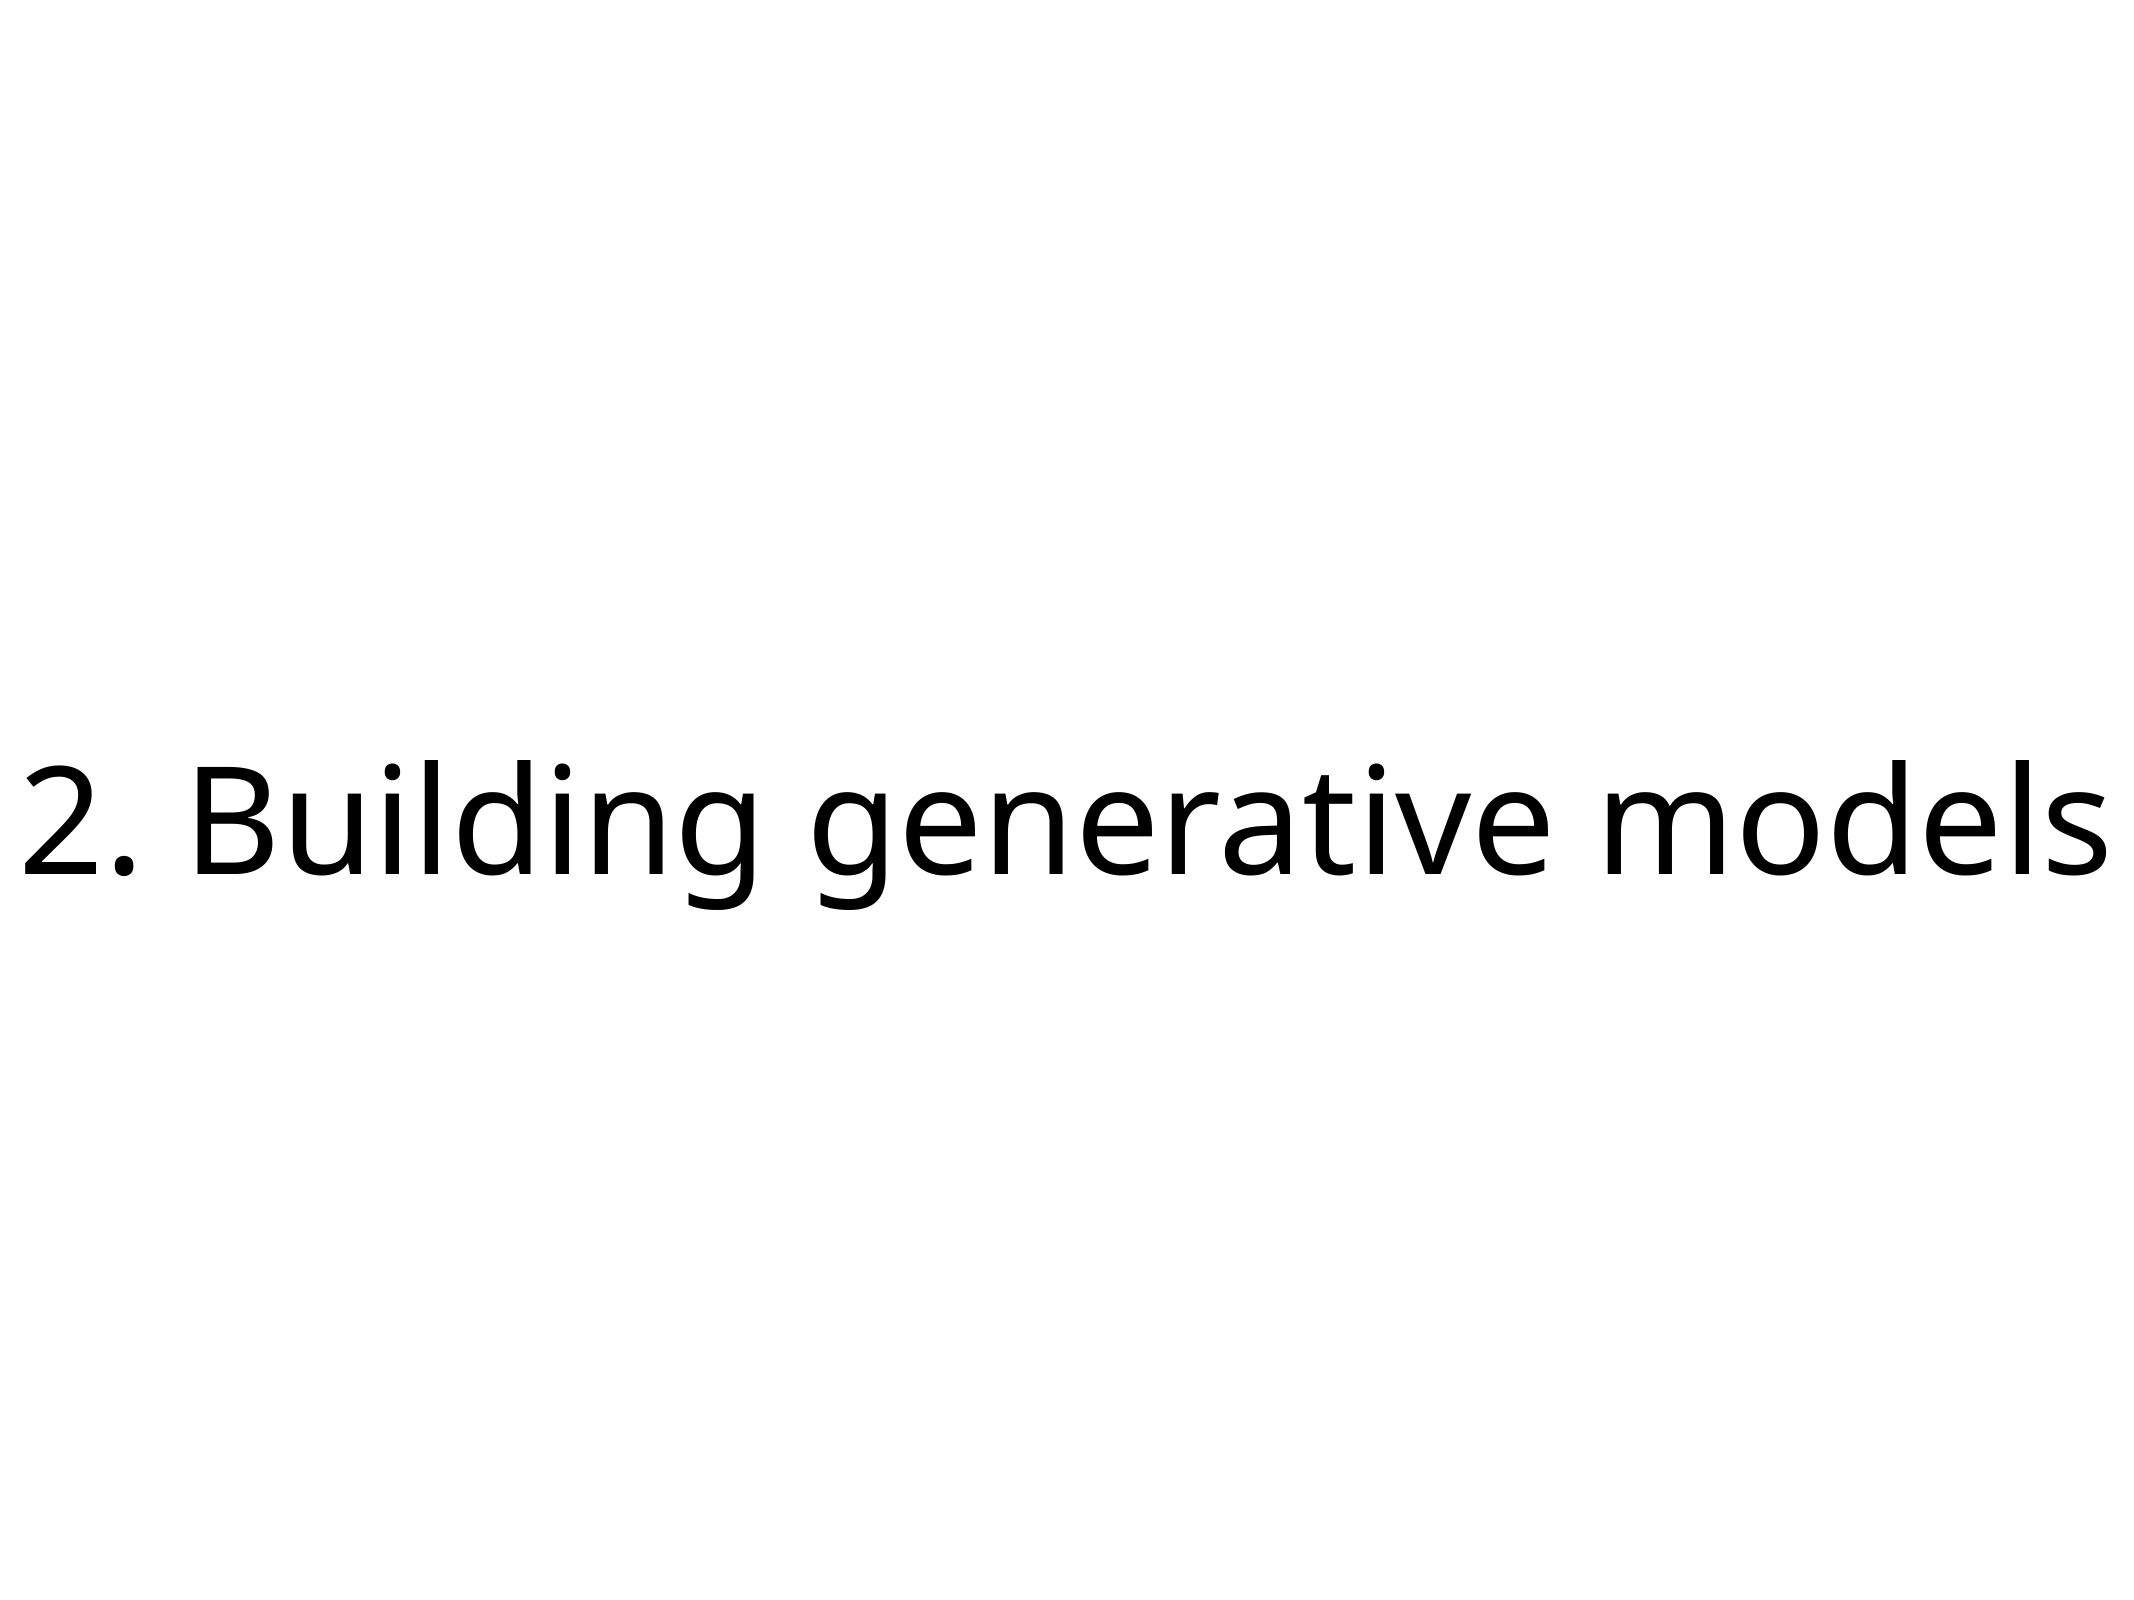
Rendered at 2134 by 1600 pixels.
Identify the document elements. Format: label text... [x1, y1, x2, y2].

text_box 2. Building generative models [10, 687, 2123, 913]
